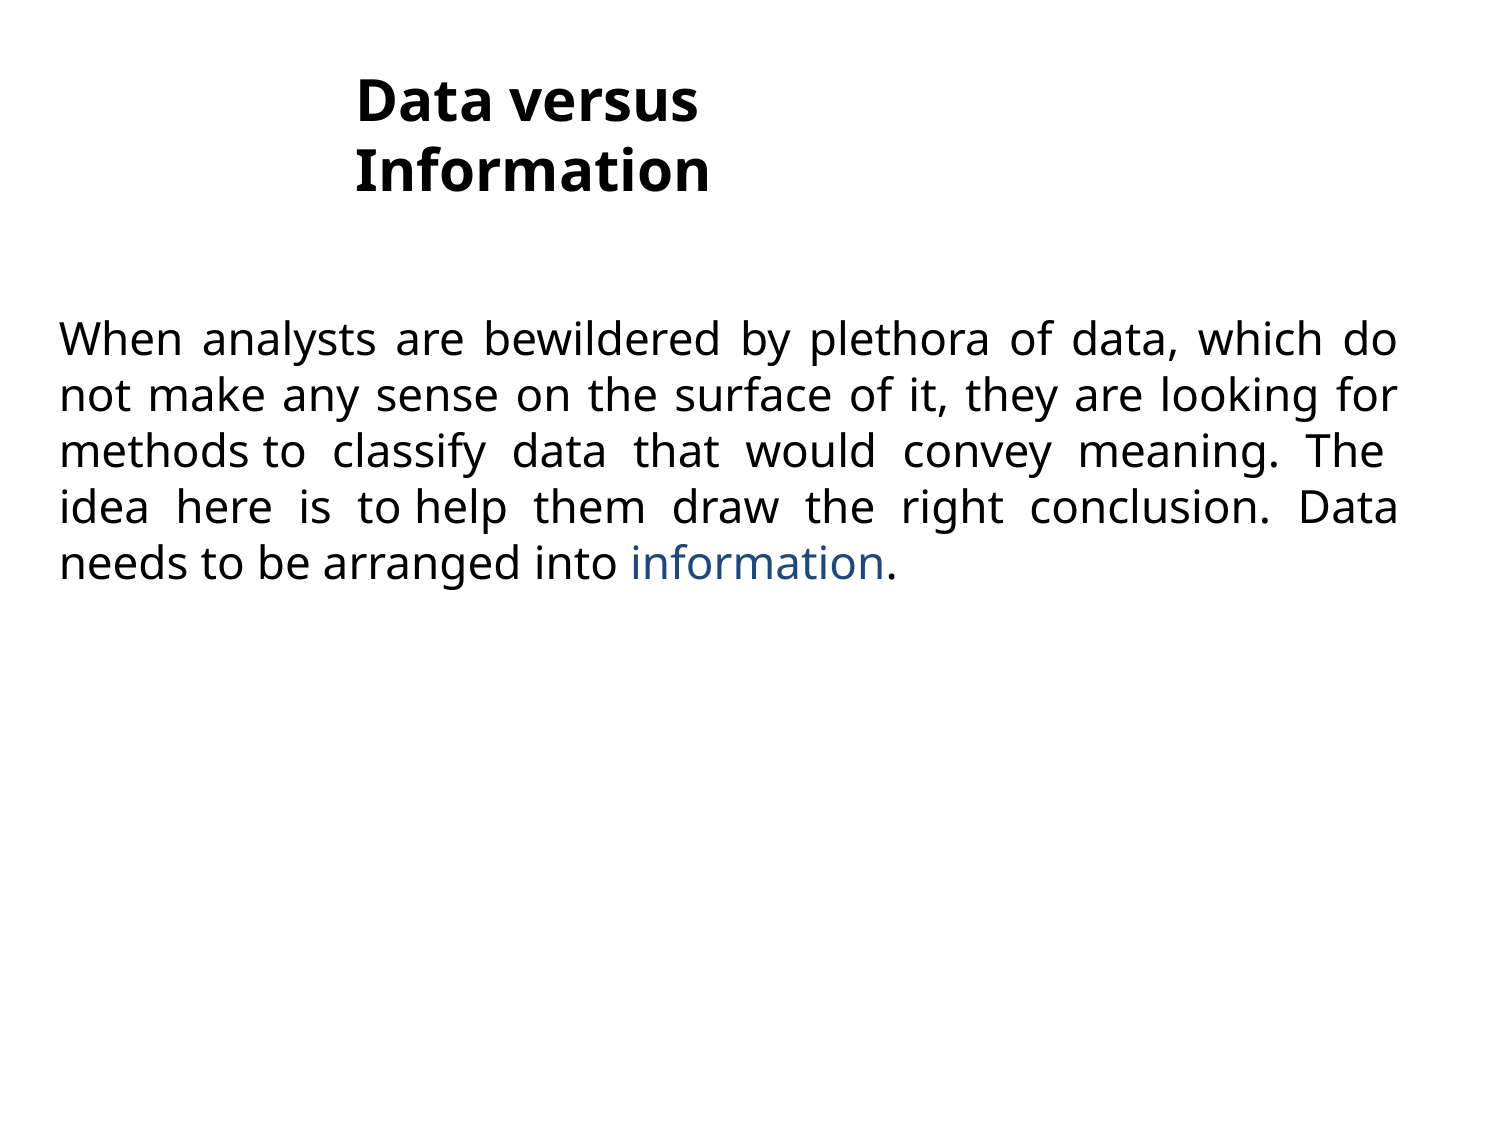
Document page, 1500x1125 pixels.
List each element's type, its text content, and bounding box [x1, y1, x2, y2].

text_box When analysts are bewildered by plethora of data, which do not make any sense on the surface of it, they are looking for methods to classify data that would convey meaning. The idea here is to help them draw the right conclusion. Data needs to be arranged into information. [56, 308, 1400, 582]
text_box Data versus Information [353, 62, 1009, 126]
